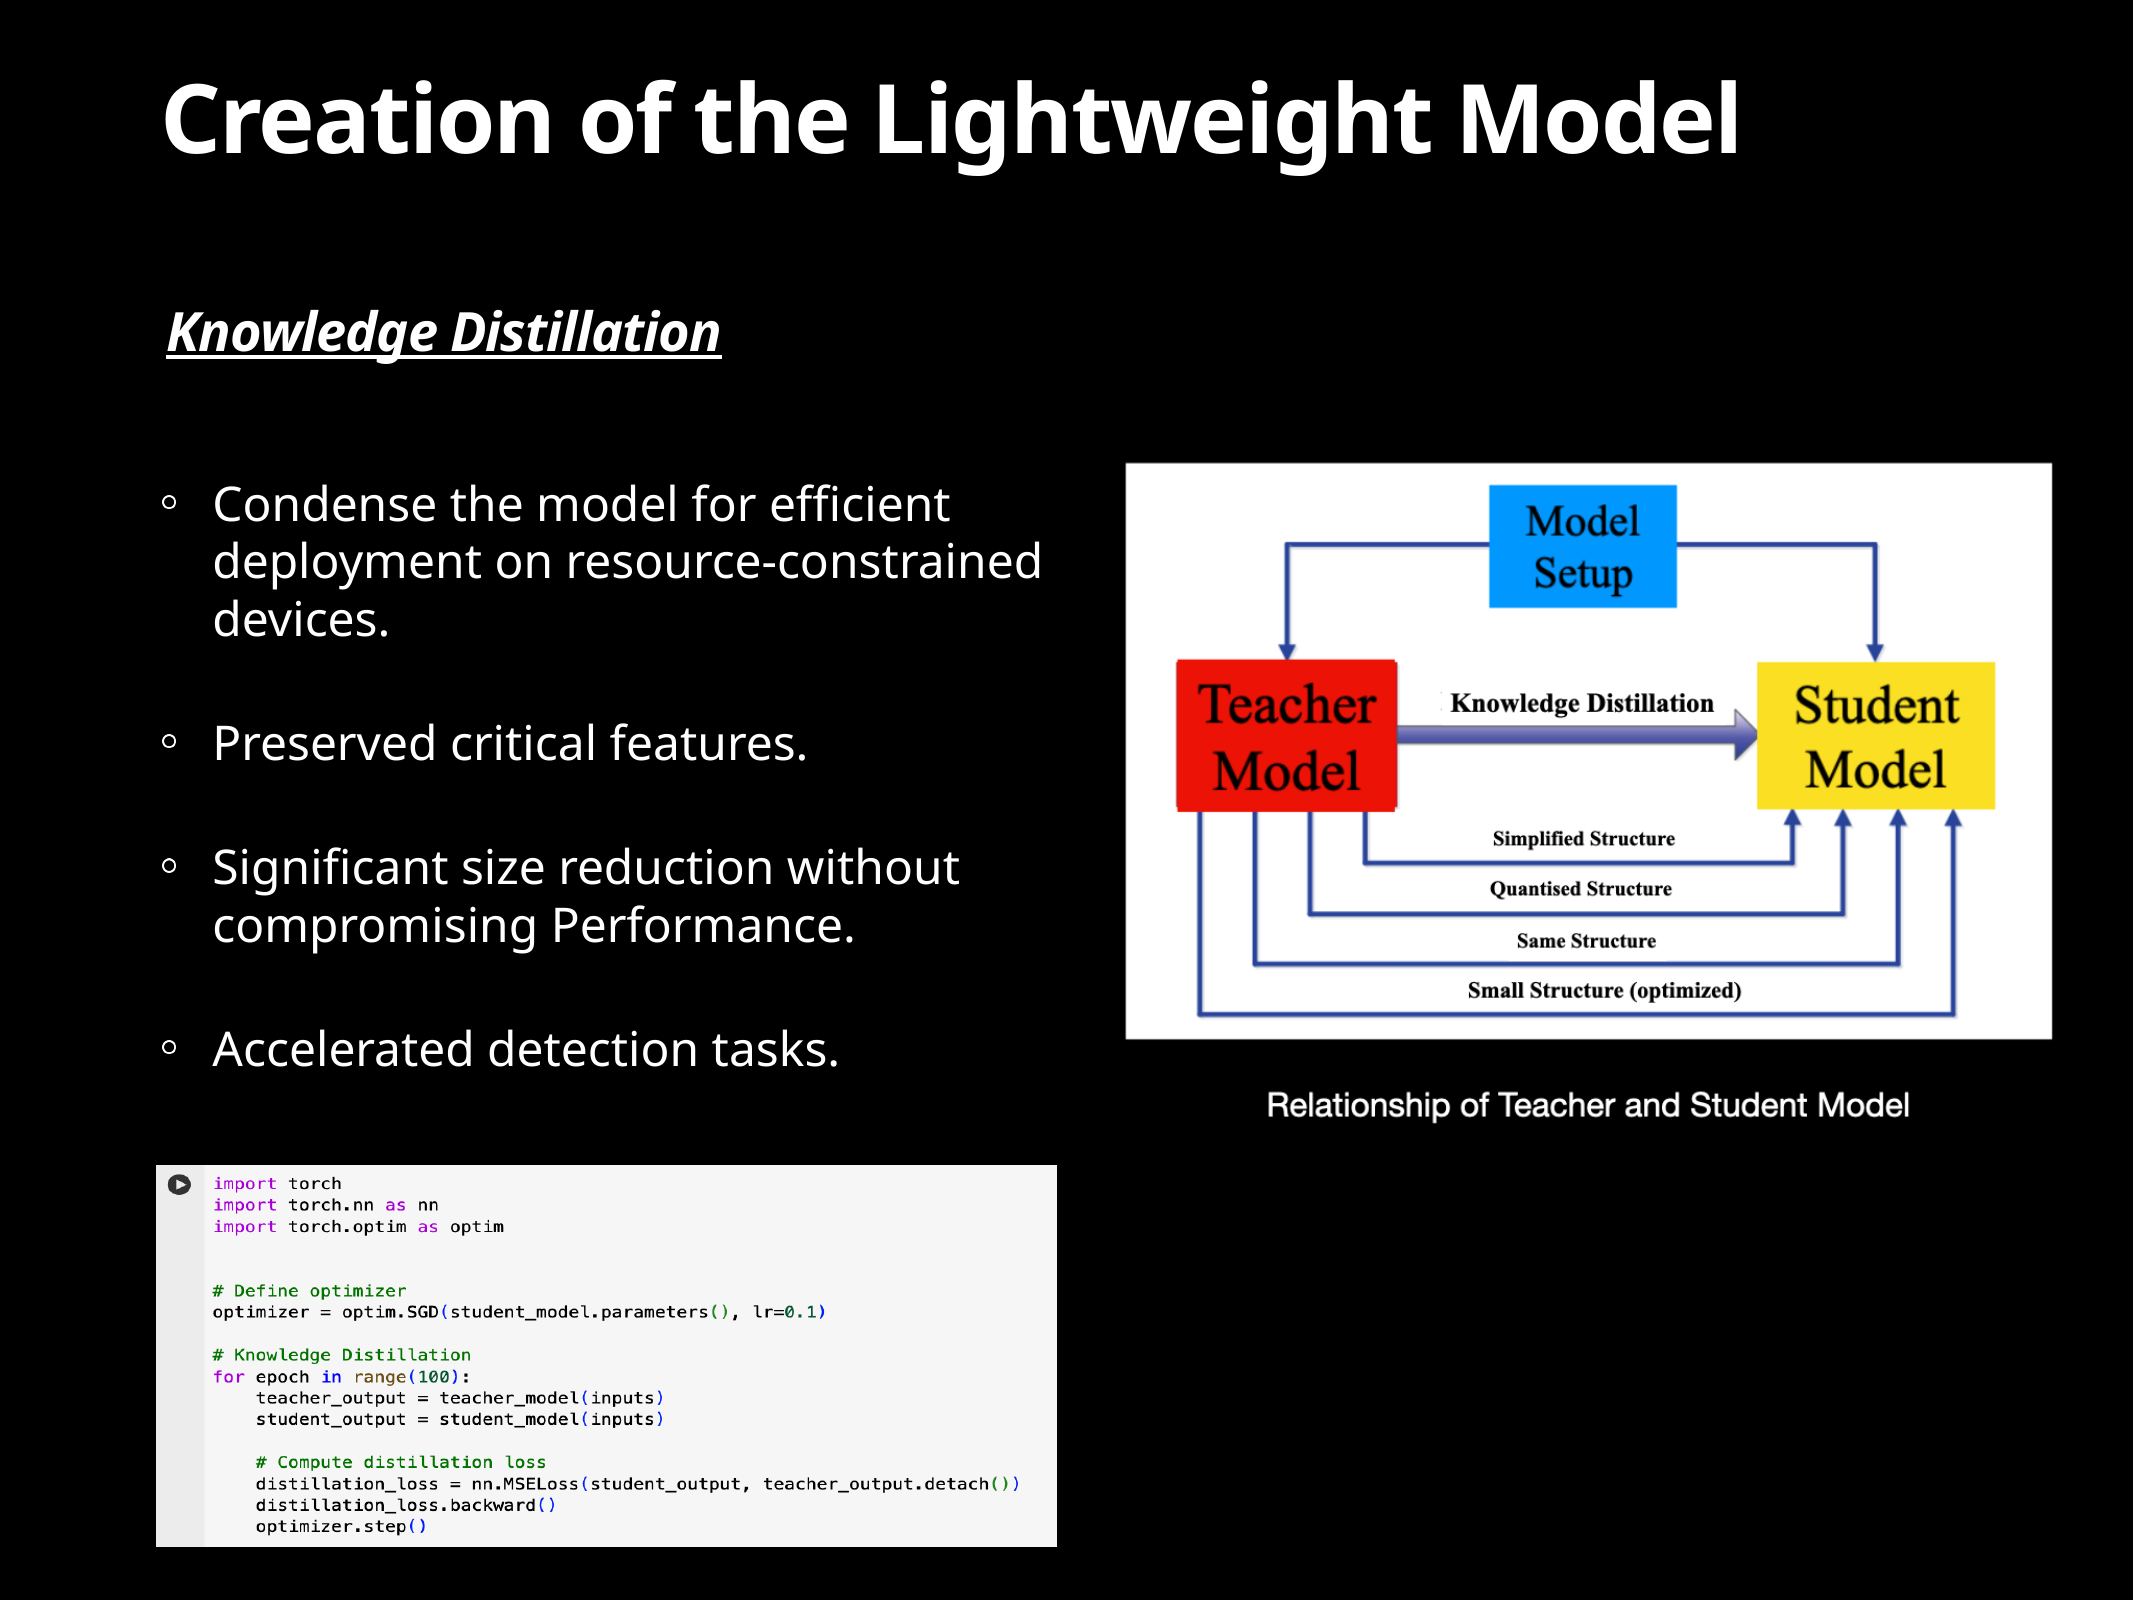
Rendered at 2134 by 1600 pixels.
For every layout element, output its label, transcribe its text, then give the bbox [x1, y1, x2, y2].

picture [162, 734, 176, 748]
title Creation of the Lightweight Model [151, 71, 2057, 240]
picture [1110, 449, 2070, 1151]
picture [162, 1040, 176, 1054]
picture [162, 495, 176, 509]
picture [156, 1165, 1058, 1547]
picture [162, 858, 176, 873]
text_box Knowledge Distillation [158, 301, 1056, 384]
text_box Condense the model for efficient deployment on resource-constrained devices. Preserved critical features. Significant size reduction without compromising Performance. Accelerated detection tasks. [154, 465, 1060, 1084]
